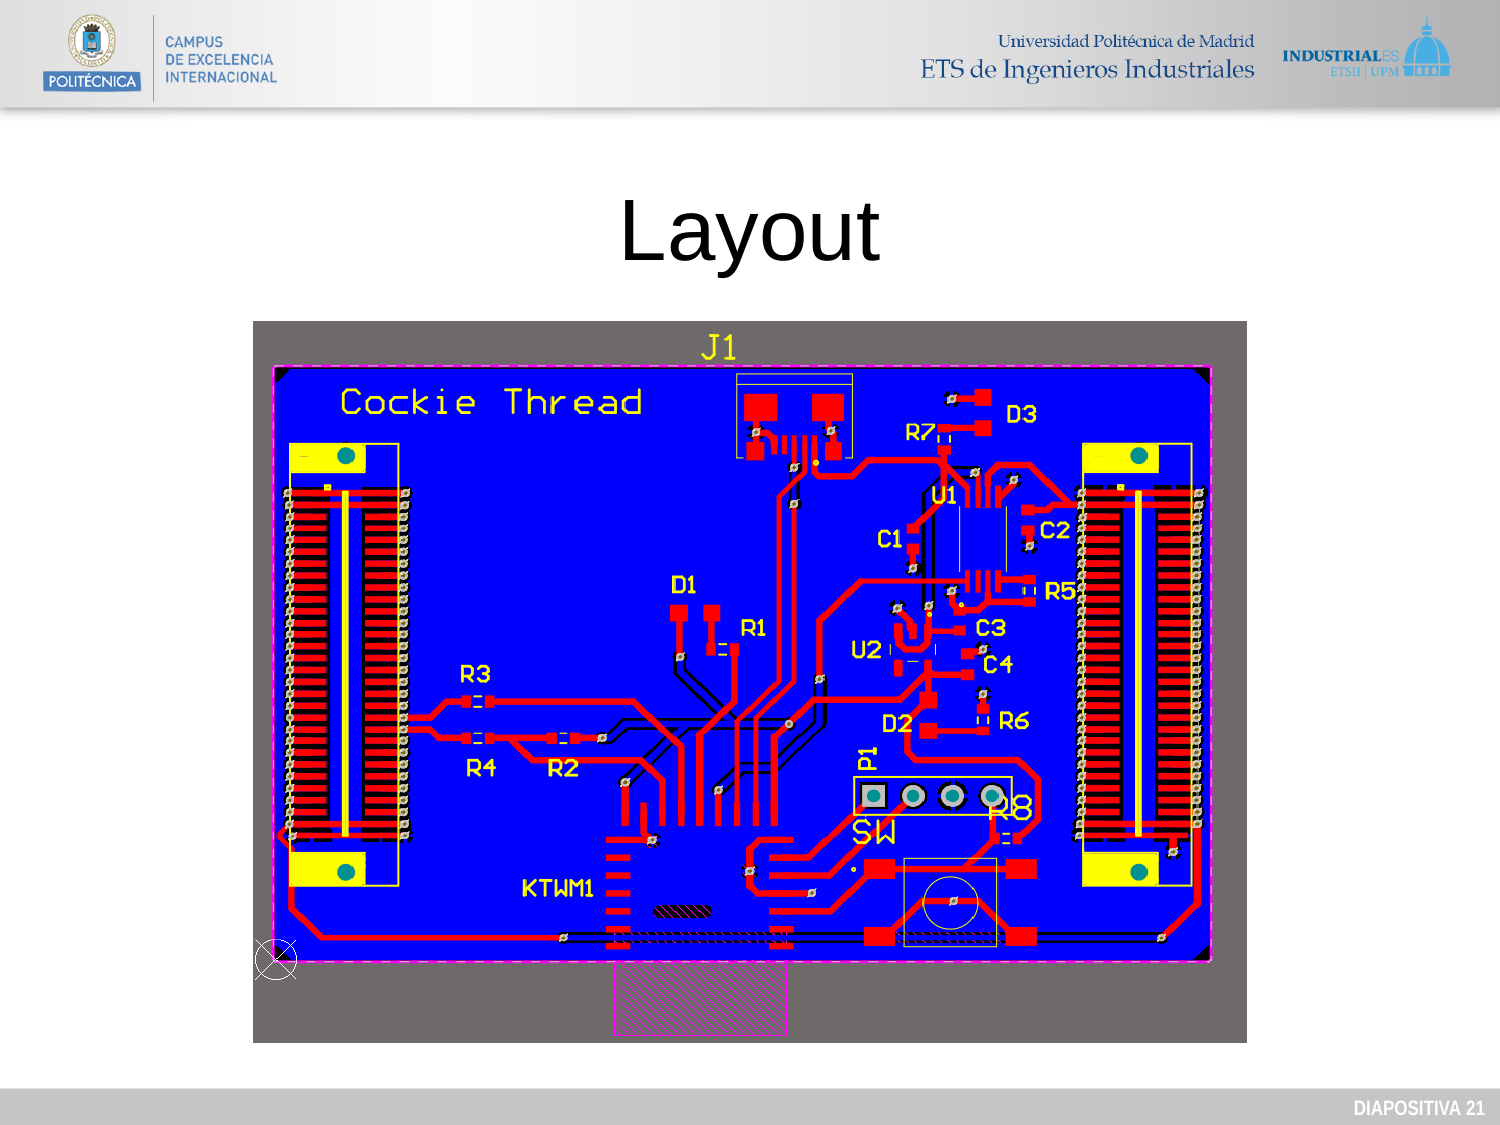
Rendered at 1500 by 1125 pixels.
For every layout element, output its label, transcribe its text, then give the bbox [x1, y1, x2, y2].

picture [0, 286, 1500, 1125]
title Layout [0, 113, 1500, 286]
slide_number DIAPOSITIVA 20 [1187, 1087, 1500, 1125]
picture [0, 0, 1500, 113]
